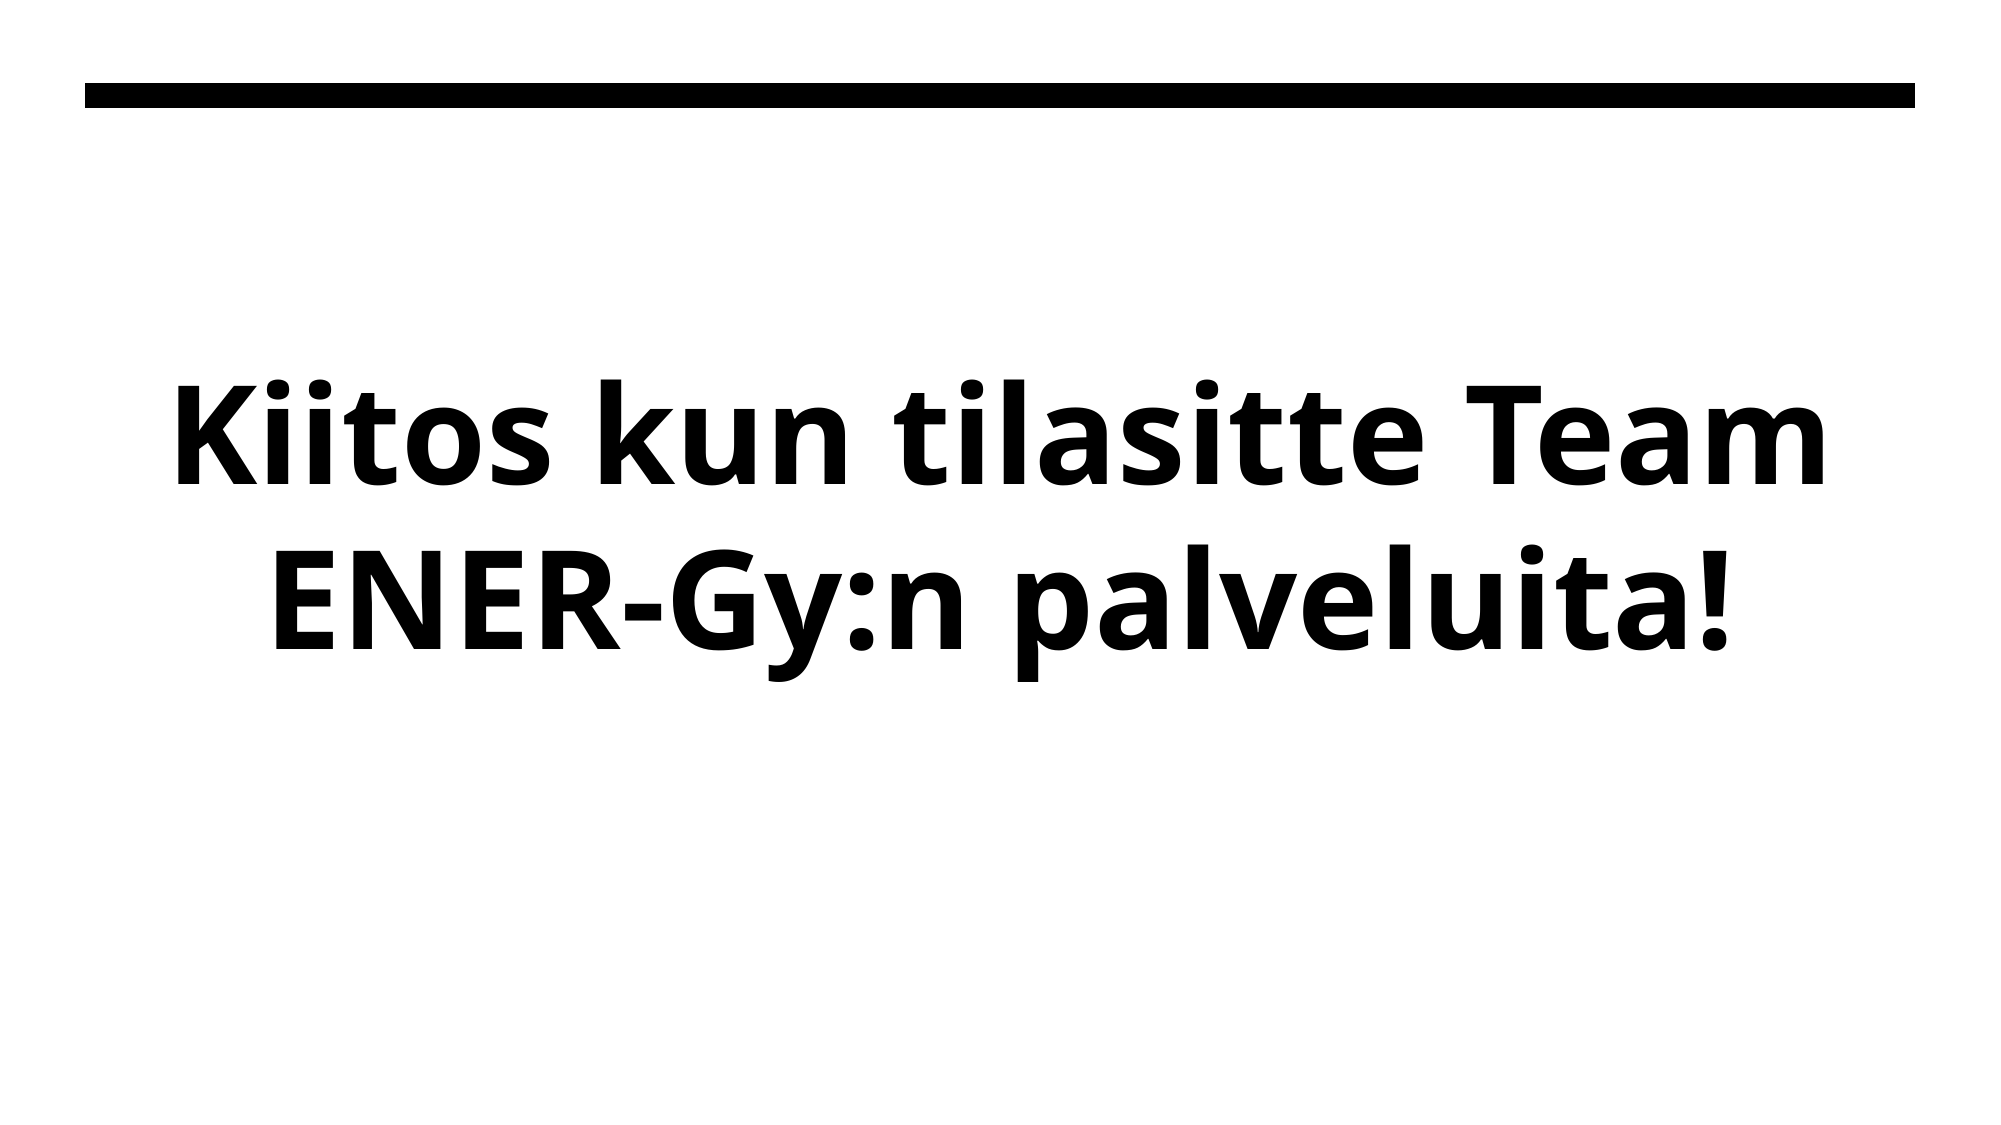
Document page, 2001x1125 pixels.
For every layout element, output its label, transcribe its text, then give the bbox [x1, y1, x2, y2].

title Kiitos kun tilasitte Team ENER-Gy:n palveluita! [85, 160, 1916, 864]
